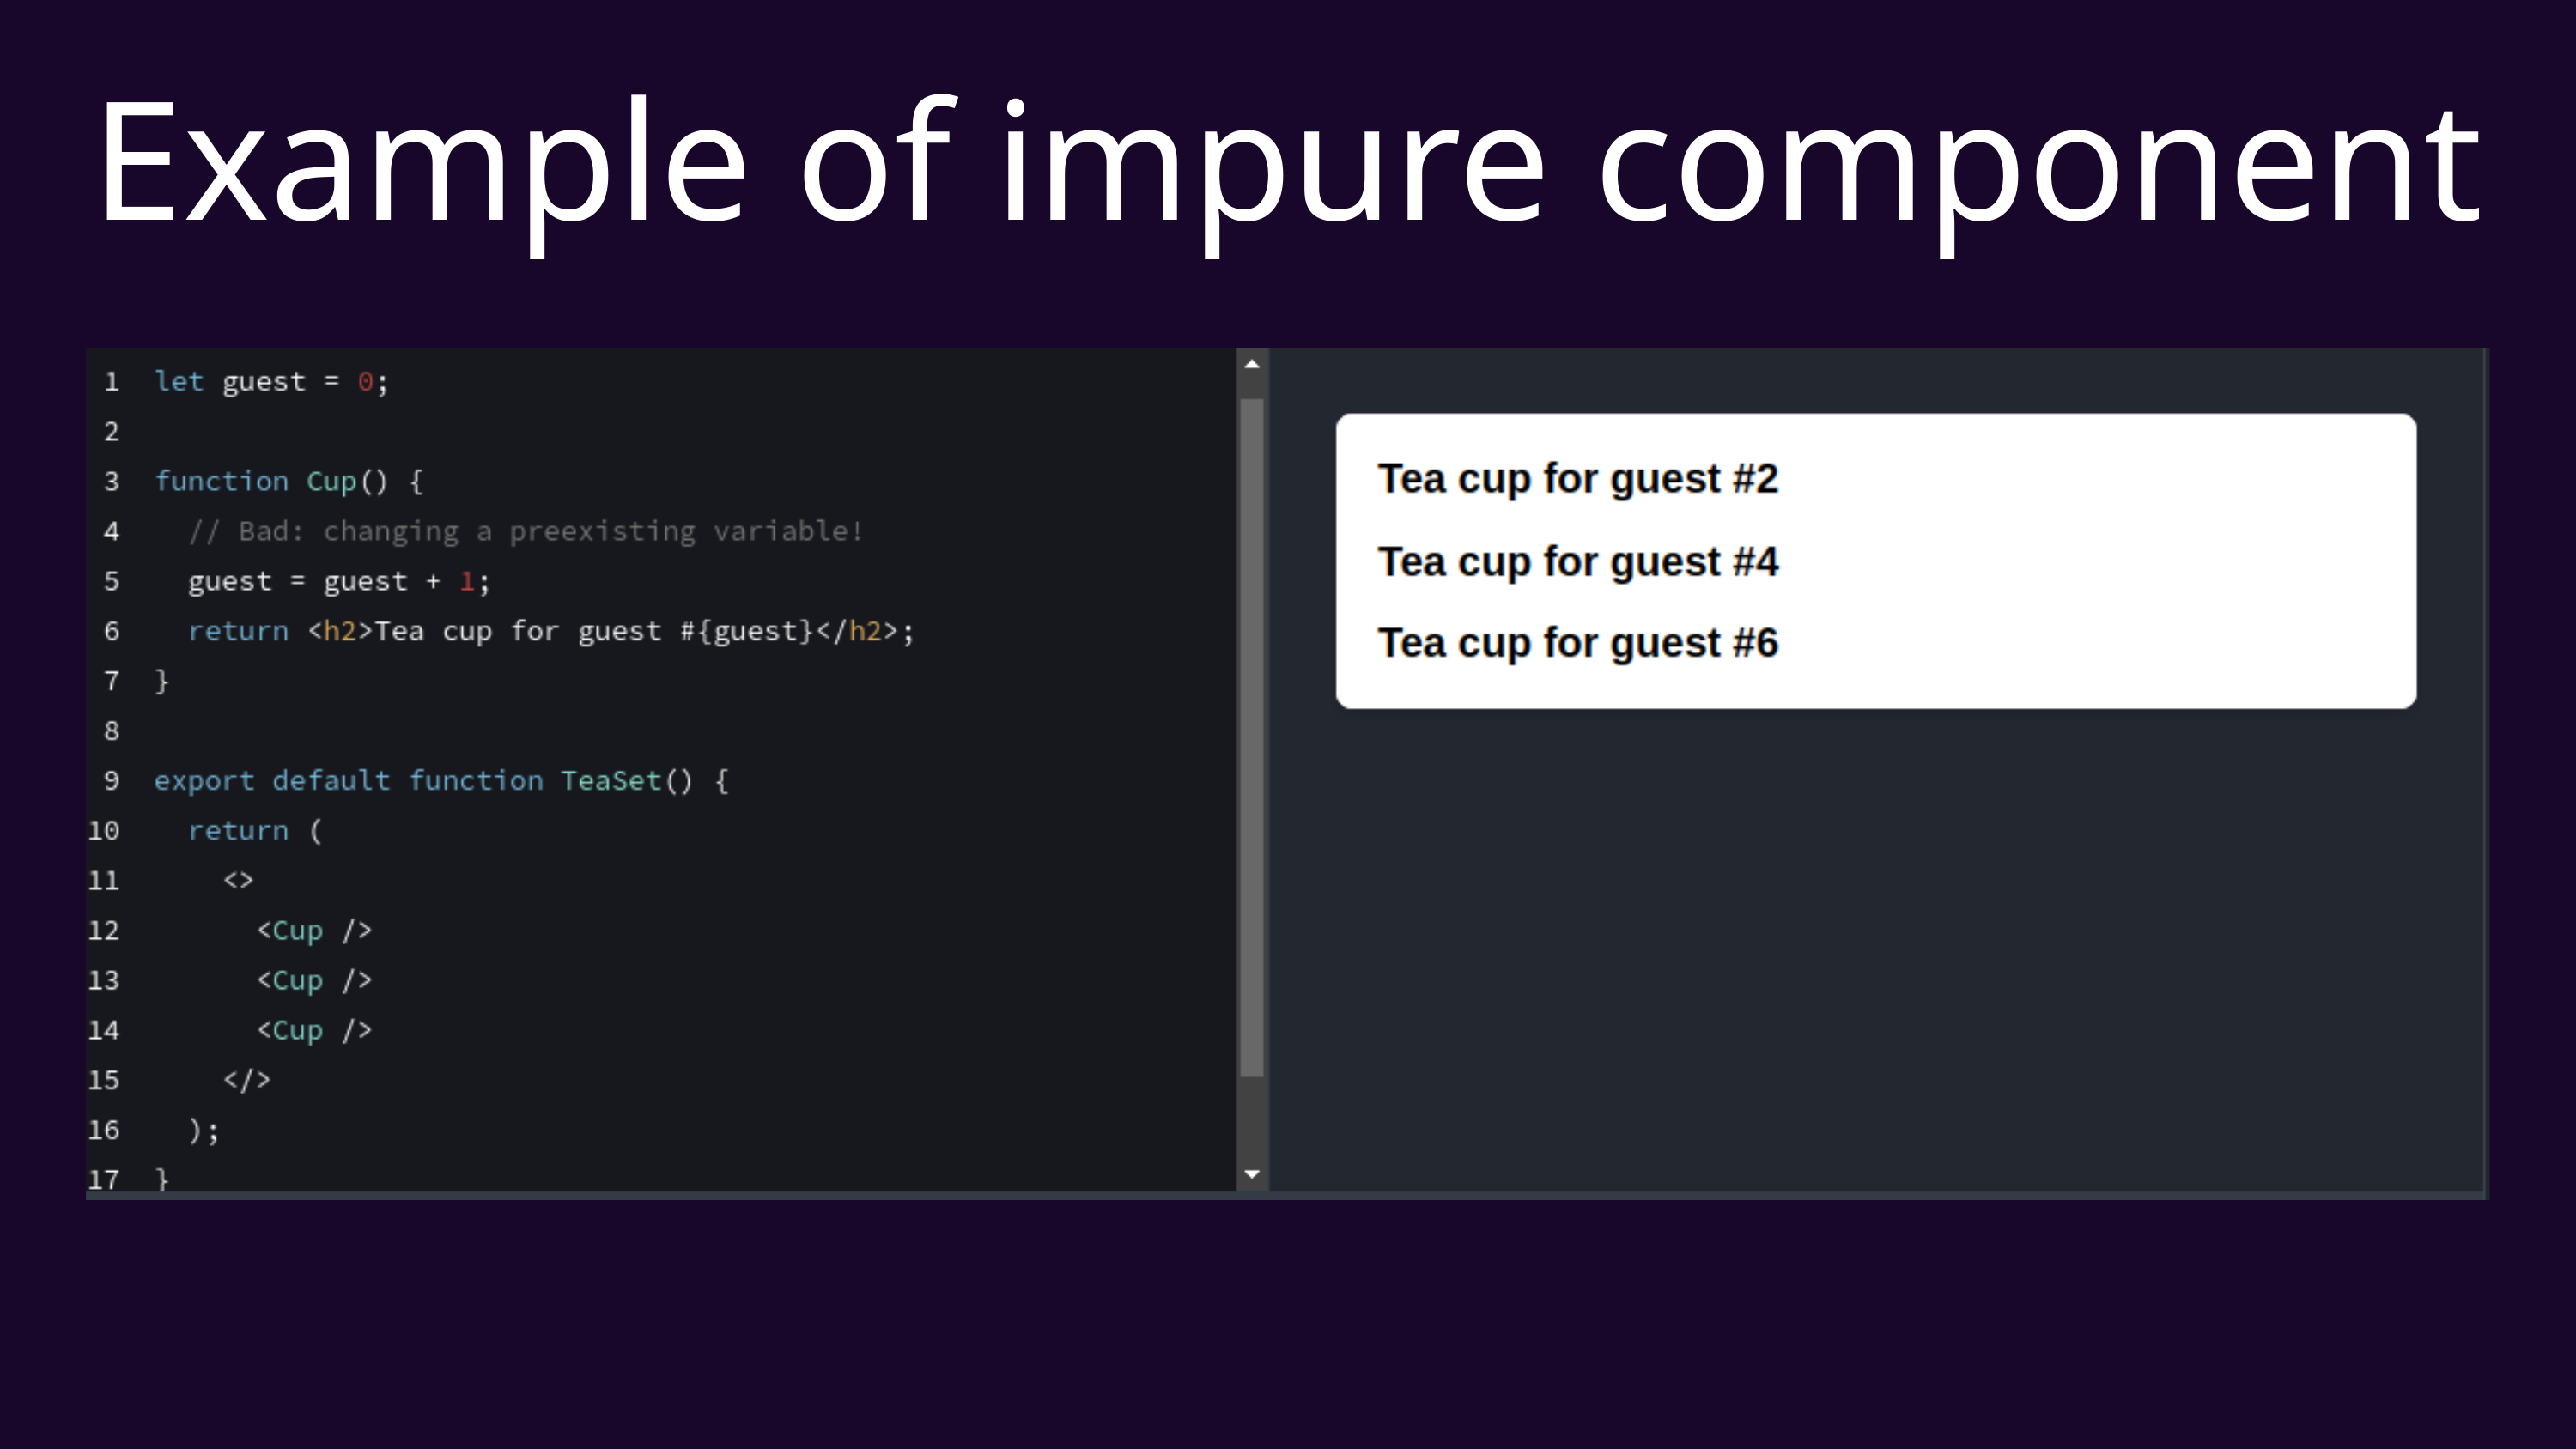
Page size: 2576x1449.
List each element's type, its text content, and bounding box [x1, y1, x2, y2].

text_box Example of impure component [50, 22, 2526, 253]
text_box [86, 348, 2490, 1200]
